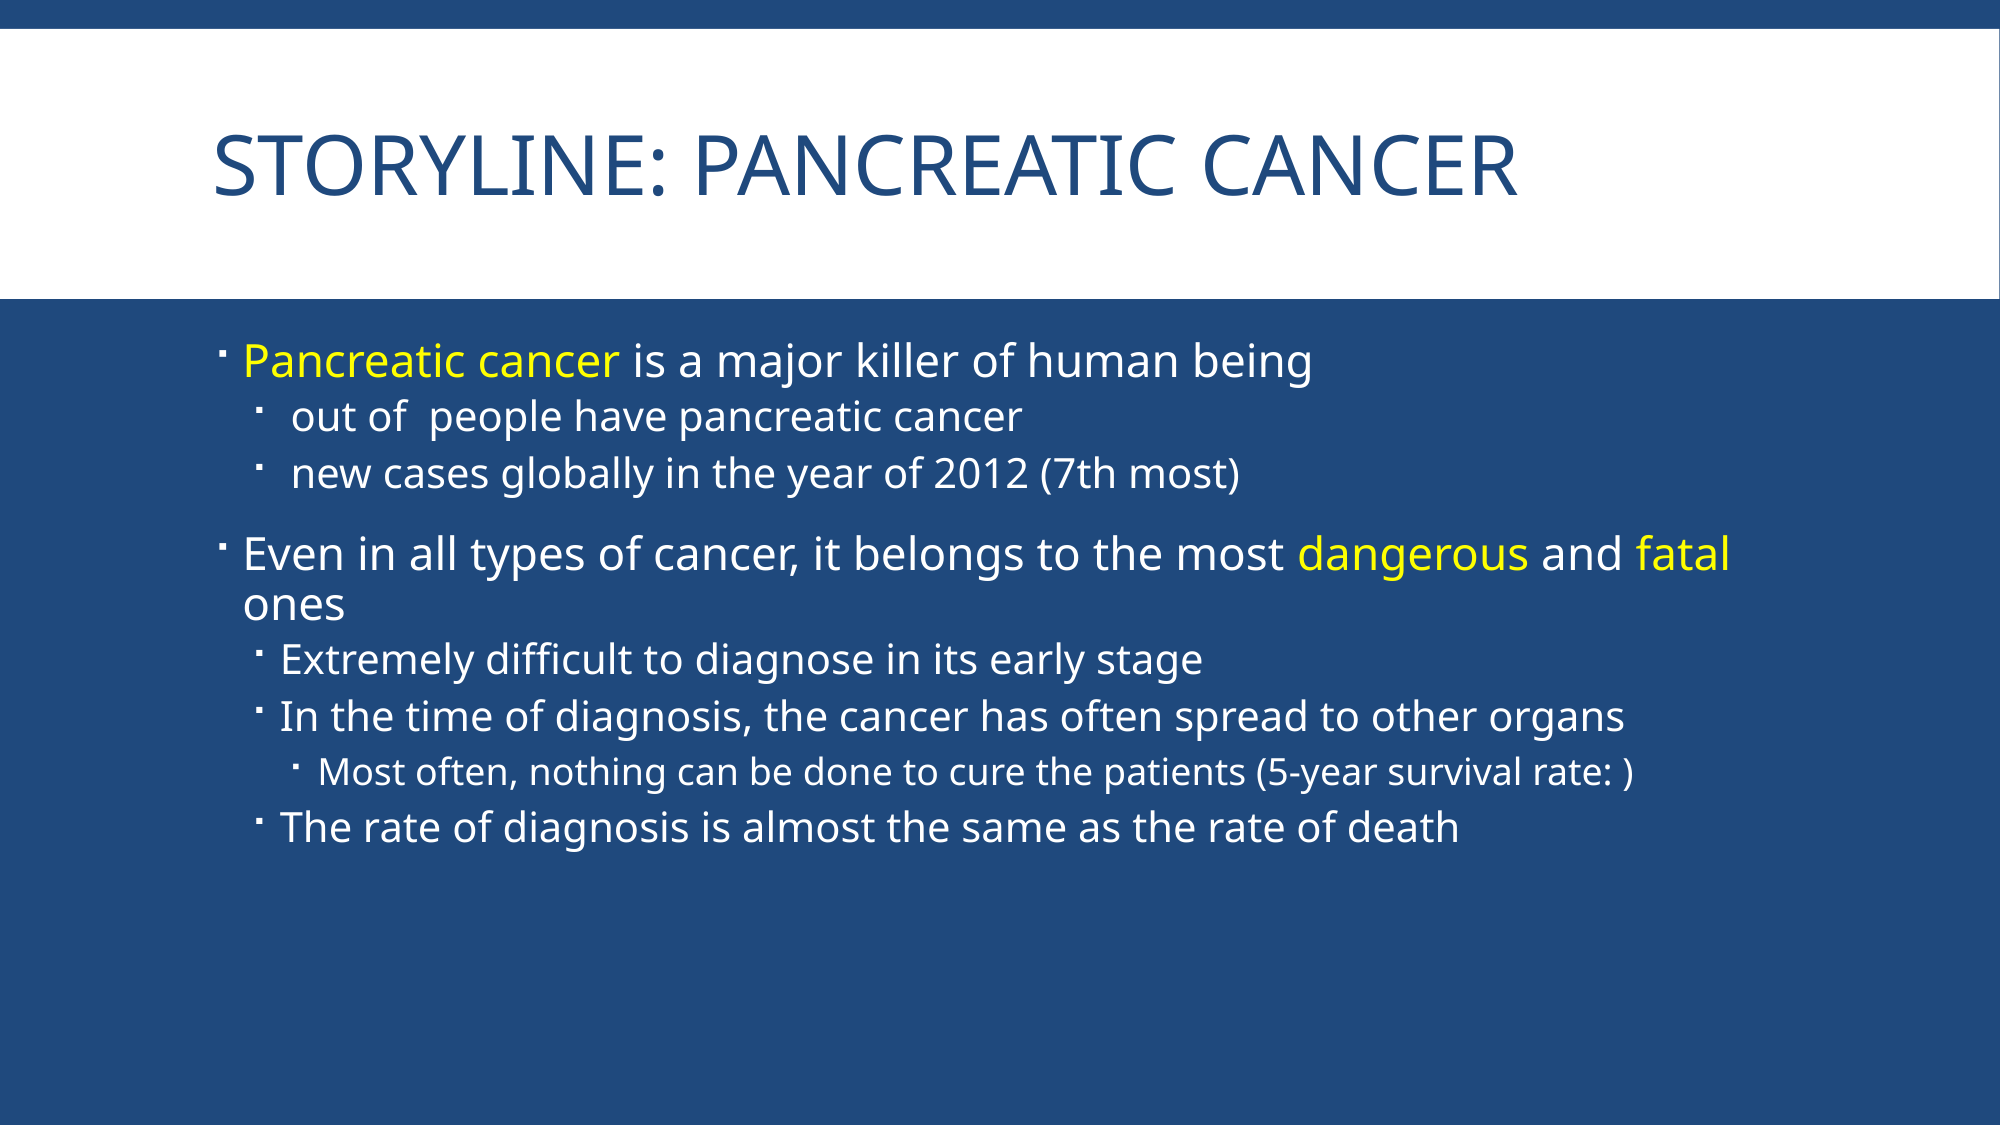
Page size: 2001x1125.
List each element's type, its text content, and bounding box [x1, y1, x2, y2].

title Storyline: Pancreatic Cancer [197, 46, 1803, 295]
